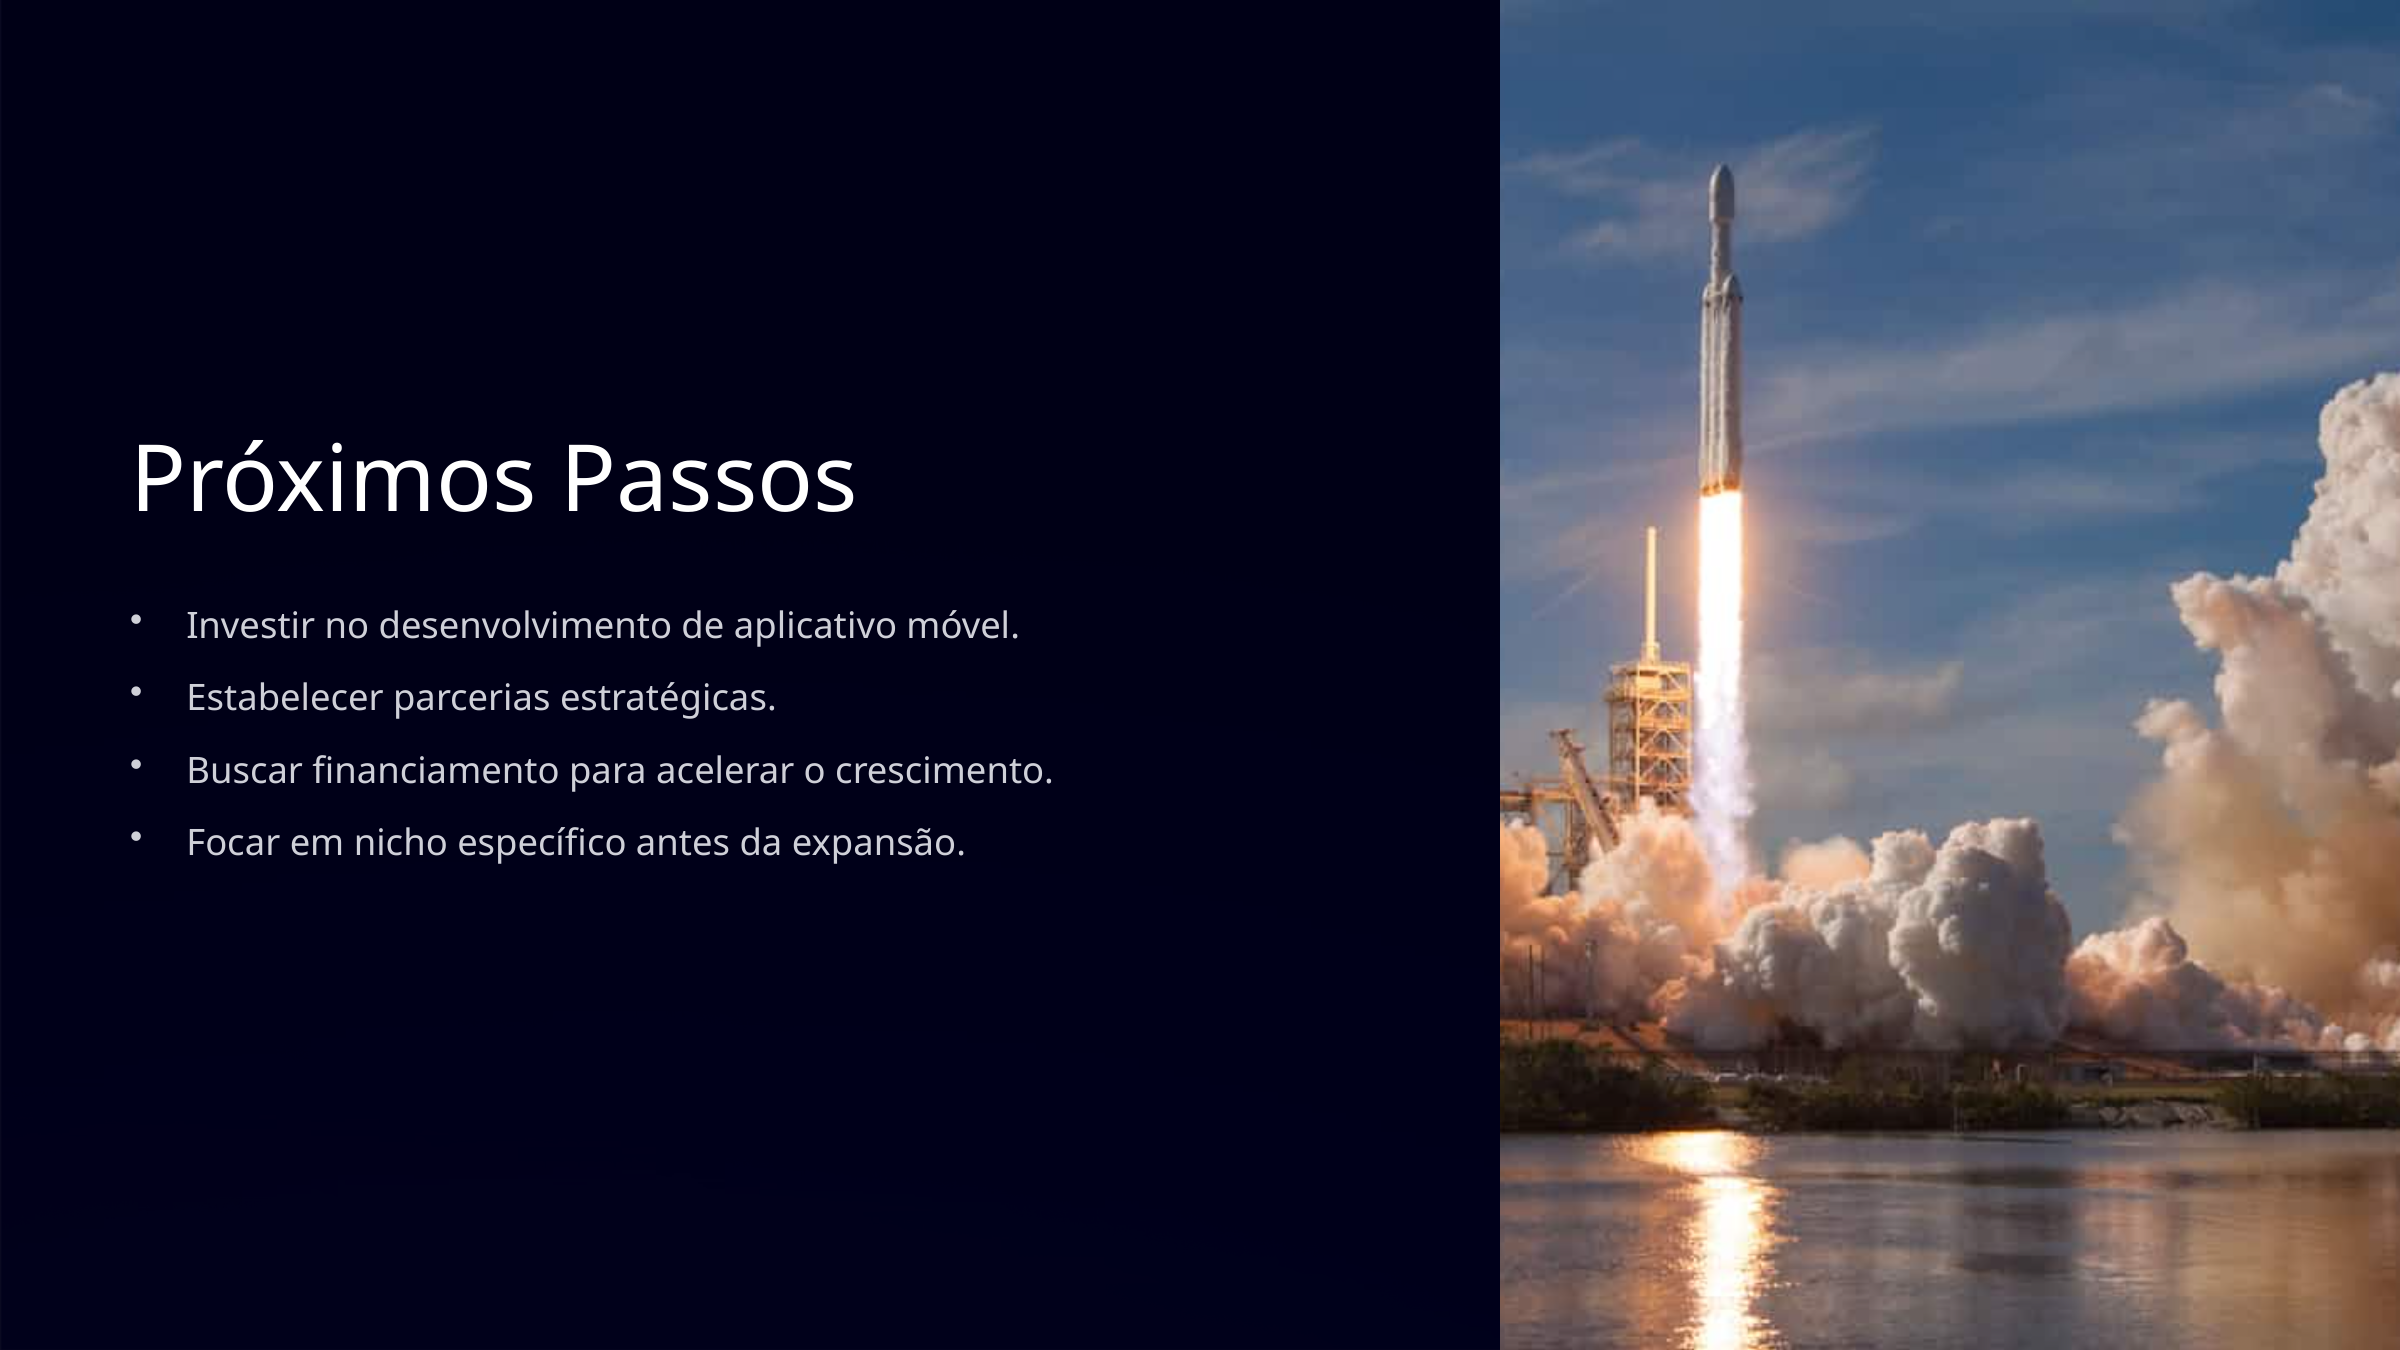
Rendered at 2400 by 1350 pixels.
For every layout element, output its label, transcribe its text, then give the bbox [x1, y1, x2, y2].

text_box Próximos Passos [130, 414, 1061, 531]
text_box Buscar financiamento para acelerar o crescimento. [130, 731, 1370, 791]
text_box Investir no desenvolvimento de aplicativo móvel. [130, 586, 1370, 646]
text_box Estabelecer parcerias estratégicas. [130, 658, 1370, 719]
text_box Focar em nicho específico antes da expansão. [130, 803, 1370, 864]
picture [1499, 0, 2400, 1350]
